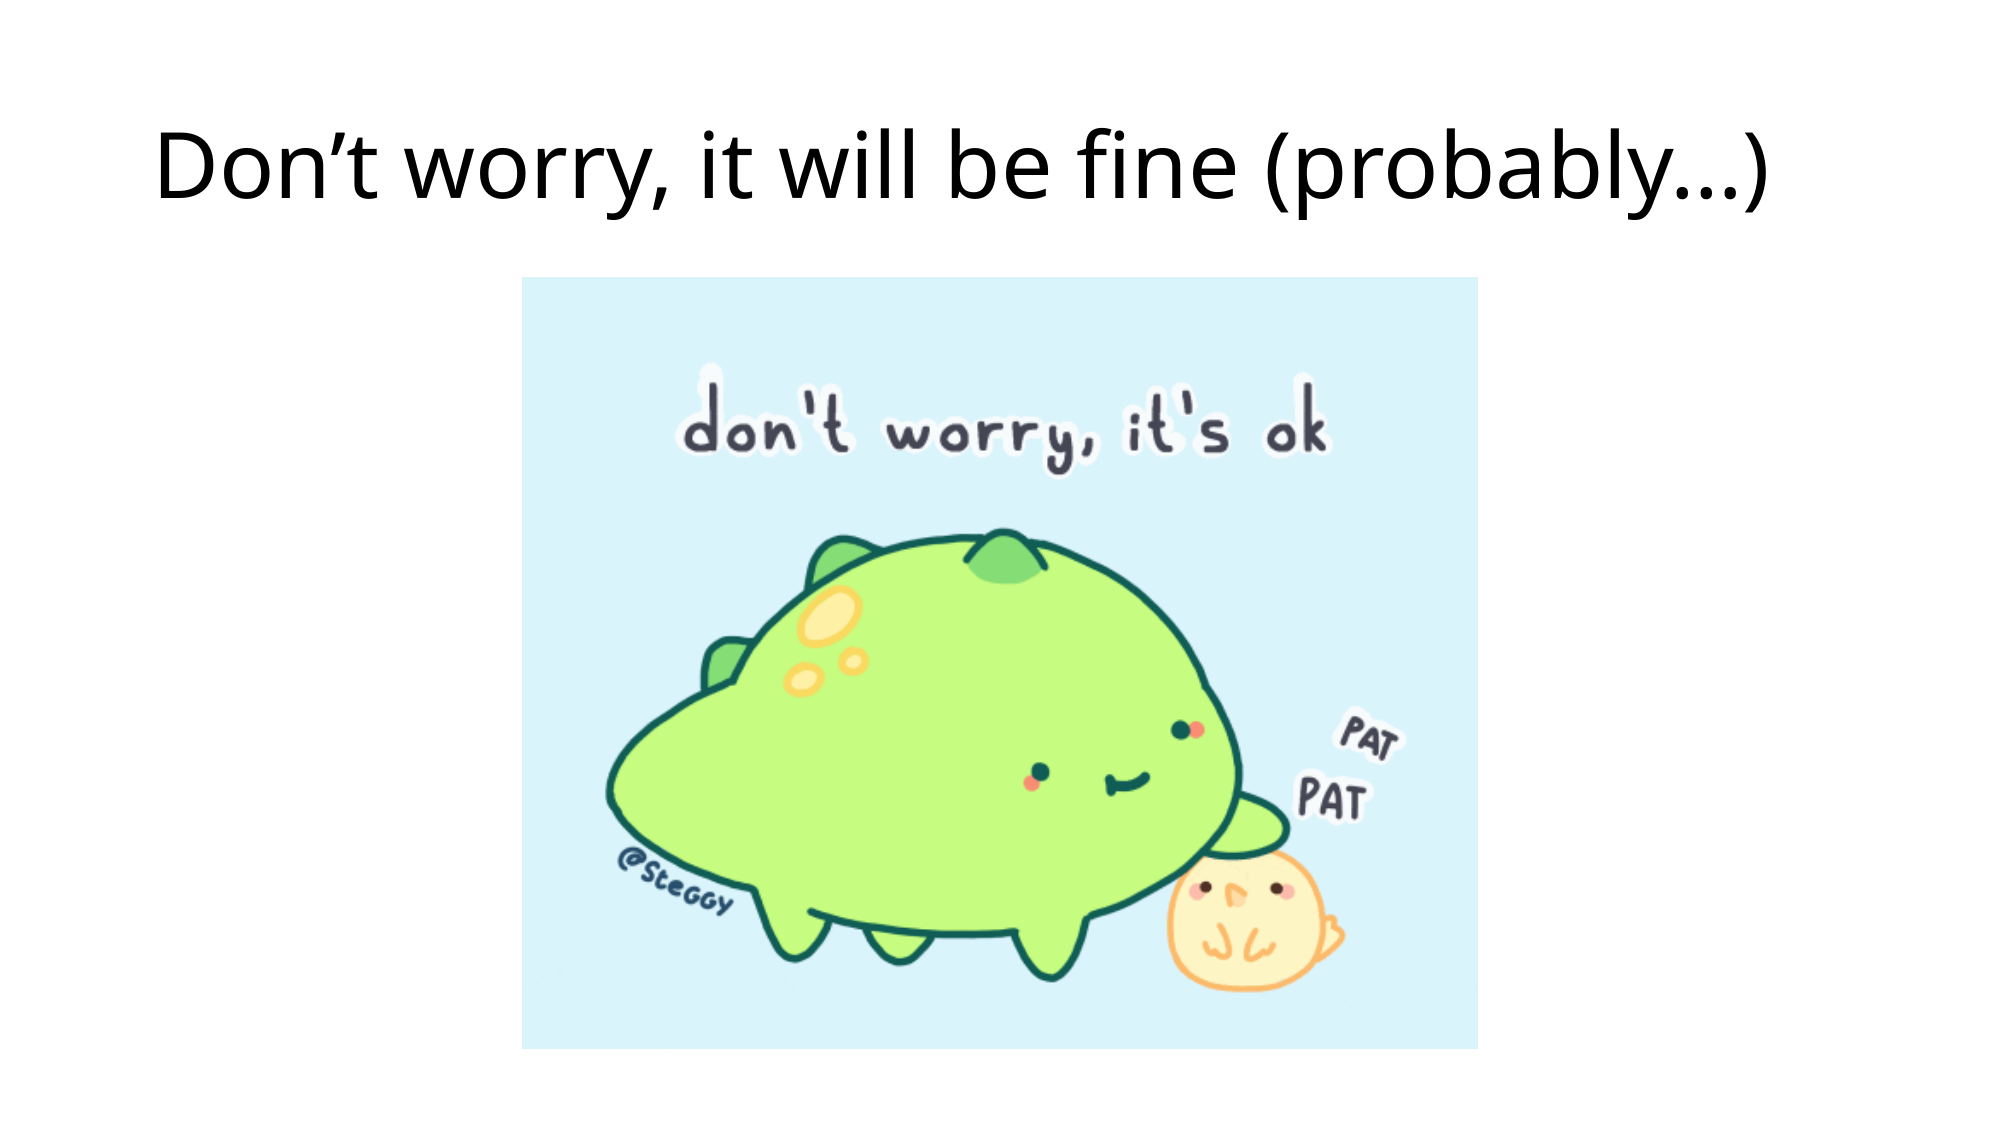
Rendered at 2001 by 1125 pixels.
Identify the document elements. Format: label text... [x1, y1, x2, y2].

title Don’t worry, it will be fine (probably…) [137, 59, 1863, 278]
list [522, 277, 1478, 1049]
